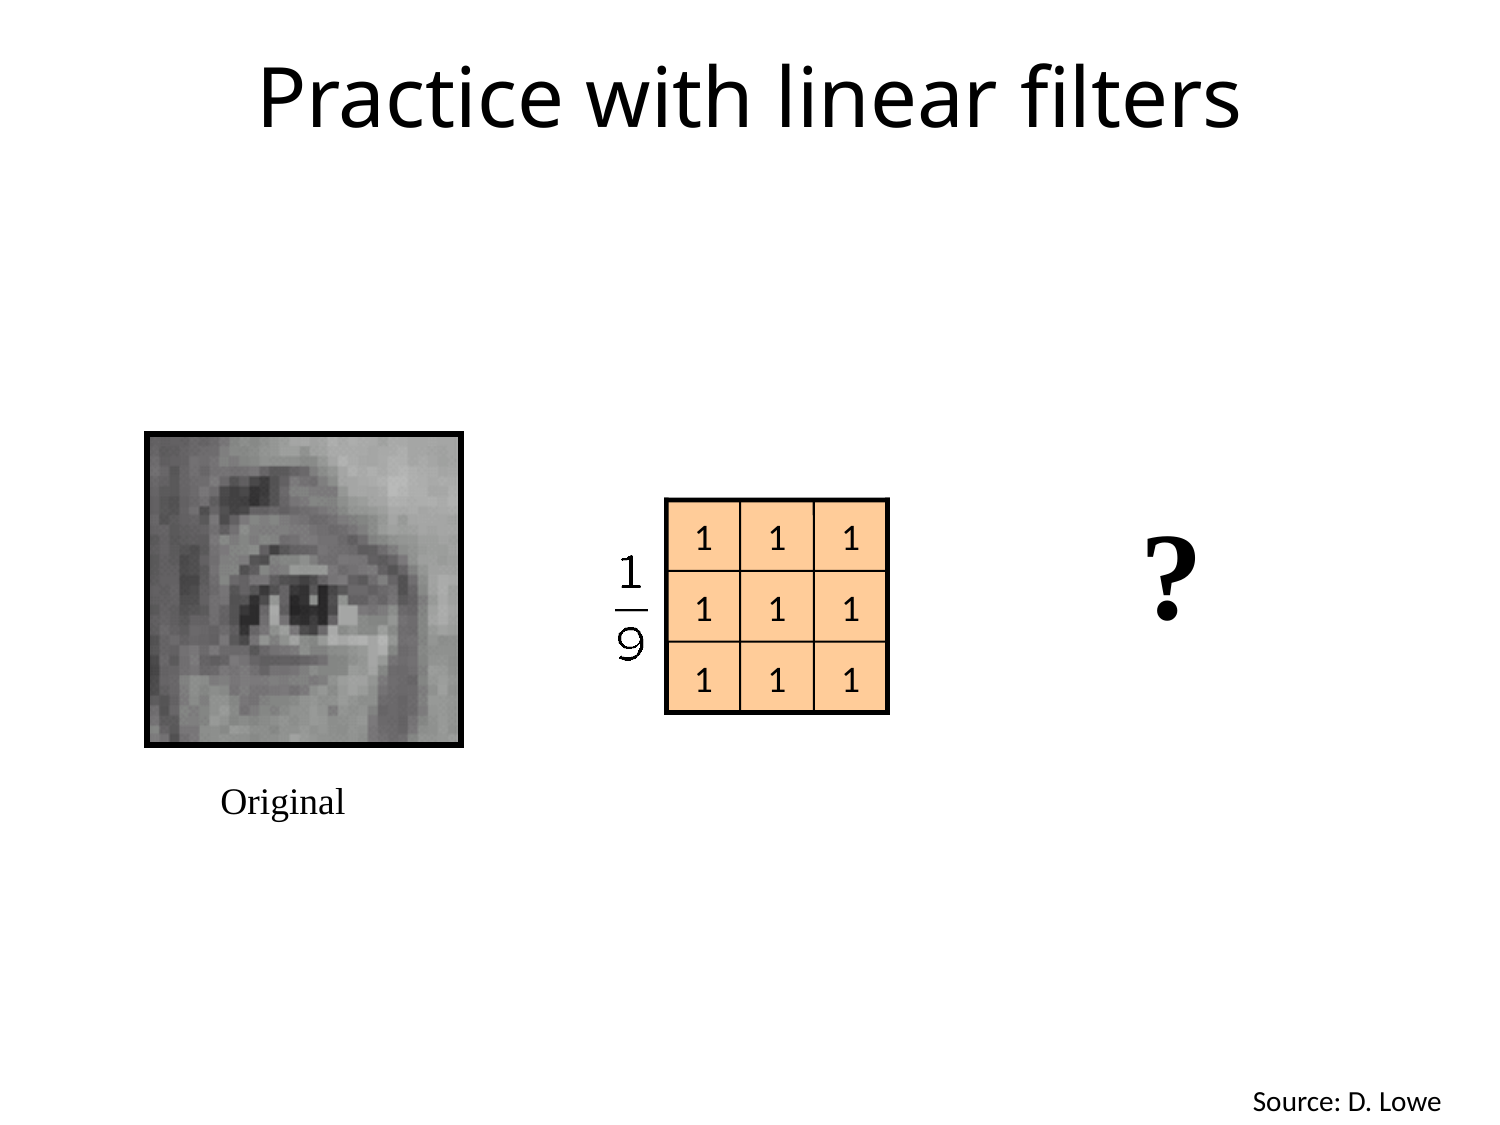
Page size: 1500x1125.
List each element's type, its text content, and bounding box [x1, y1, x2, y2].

picture [149, 437, 458, 743]
text_box Source: D. Lowe [1238, 1074, 1457, 1125]
text_box ? [1125, 487, 1218, 653]
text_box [612, 499, 888, 713]
text_box Original [205, 769, 361, 829]
title Practice with linear filters [75, 0, 1425, 188]
